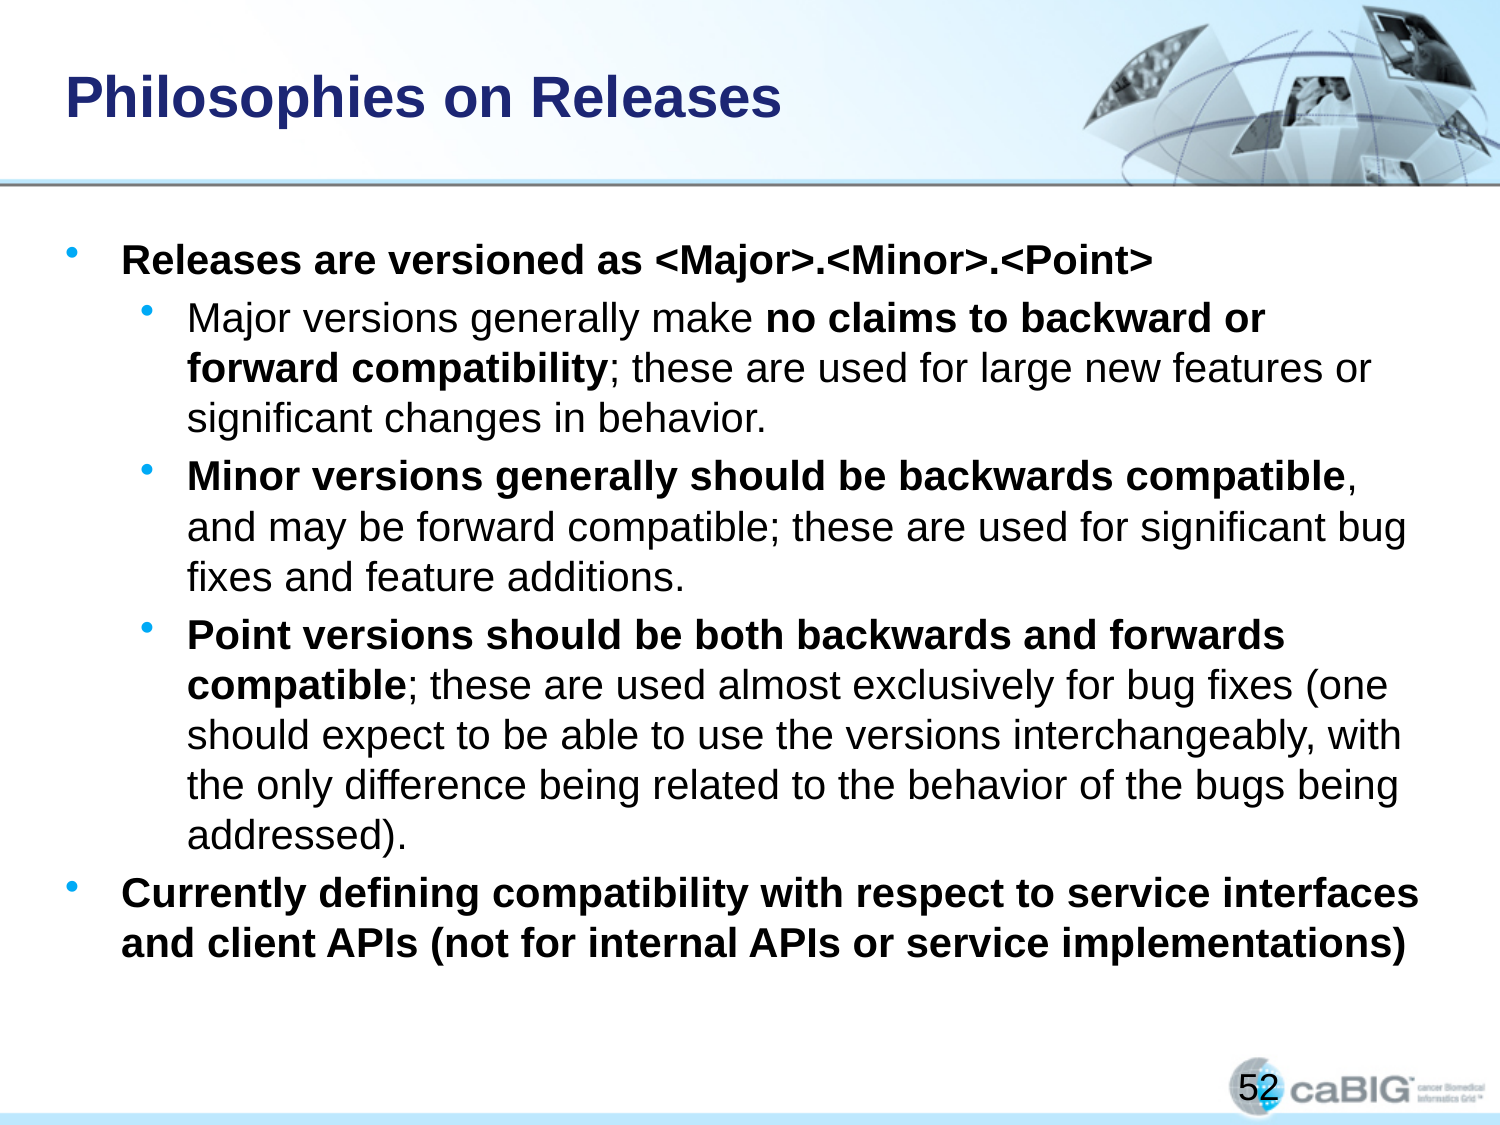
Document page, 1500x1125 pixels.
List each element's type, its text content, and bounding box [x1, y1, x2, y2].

list Releases are versioned as <Major>.<Minor>.<Point> Major versions generally make no claims to backward or forward compatibility; these are used for large new features or significant changes in behavior. Minor versions generally should be backwards compatible, and may be forward compatible; these are used for significant bug fixes and feature additions. Point versions should be both backwards and forwards compatible; these are used almost exclusively for bug fixes (one should expect to be able to use the versions interchangeably, with the only difference being related to the behavior of the bugs being addressed). Currently defining compatibility with respect to service interfaces and client APIs (not for internal APIs or service implementations) [49, 224, 1438, 1038]
title Philosophies on Releases [49, 0, 1176, 188]
picture [0, 0, 1500, 1125]
